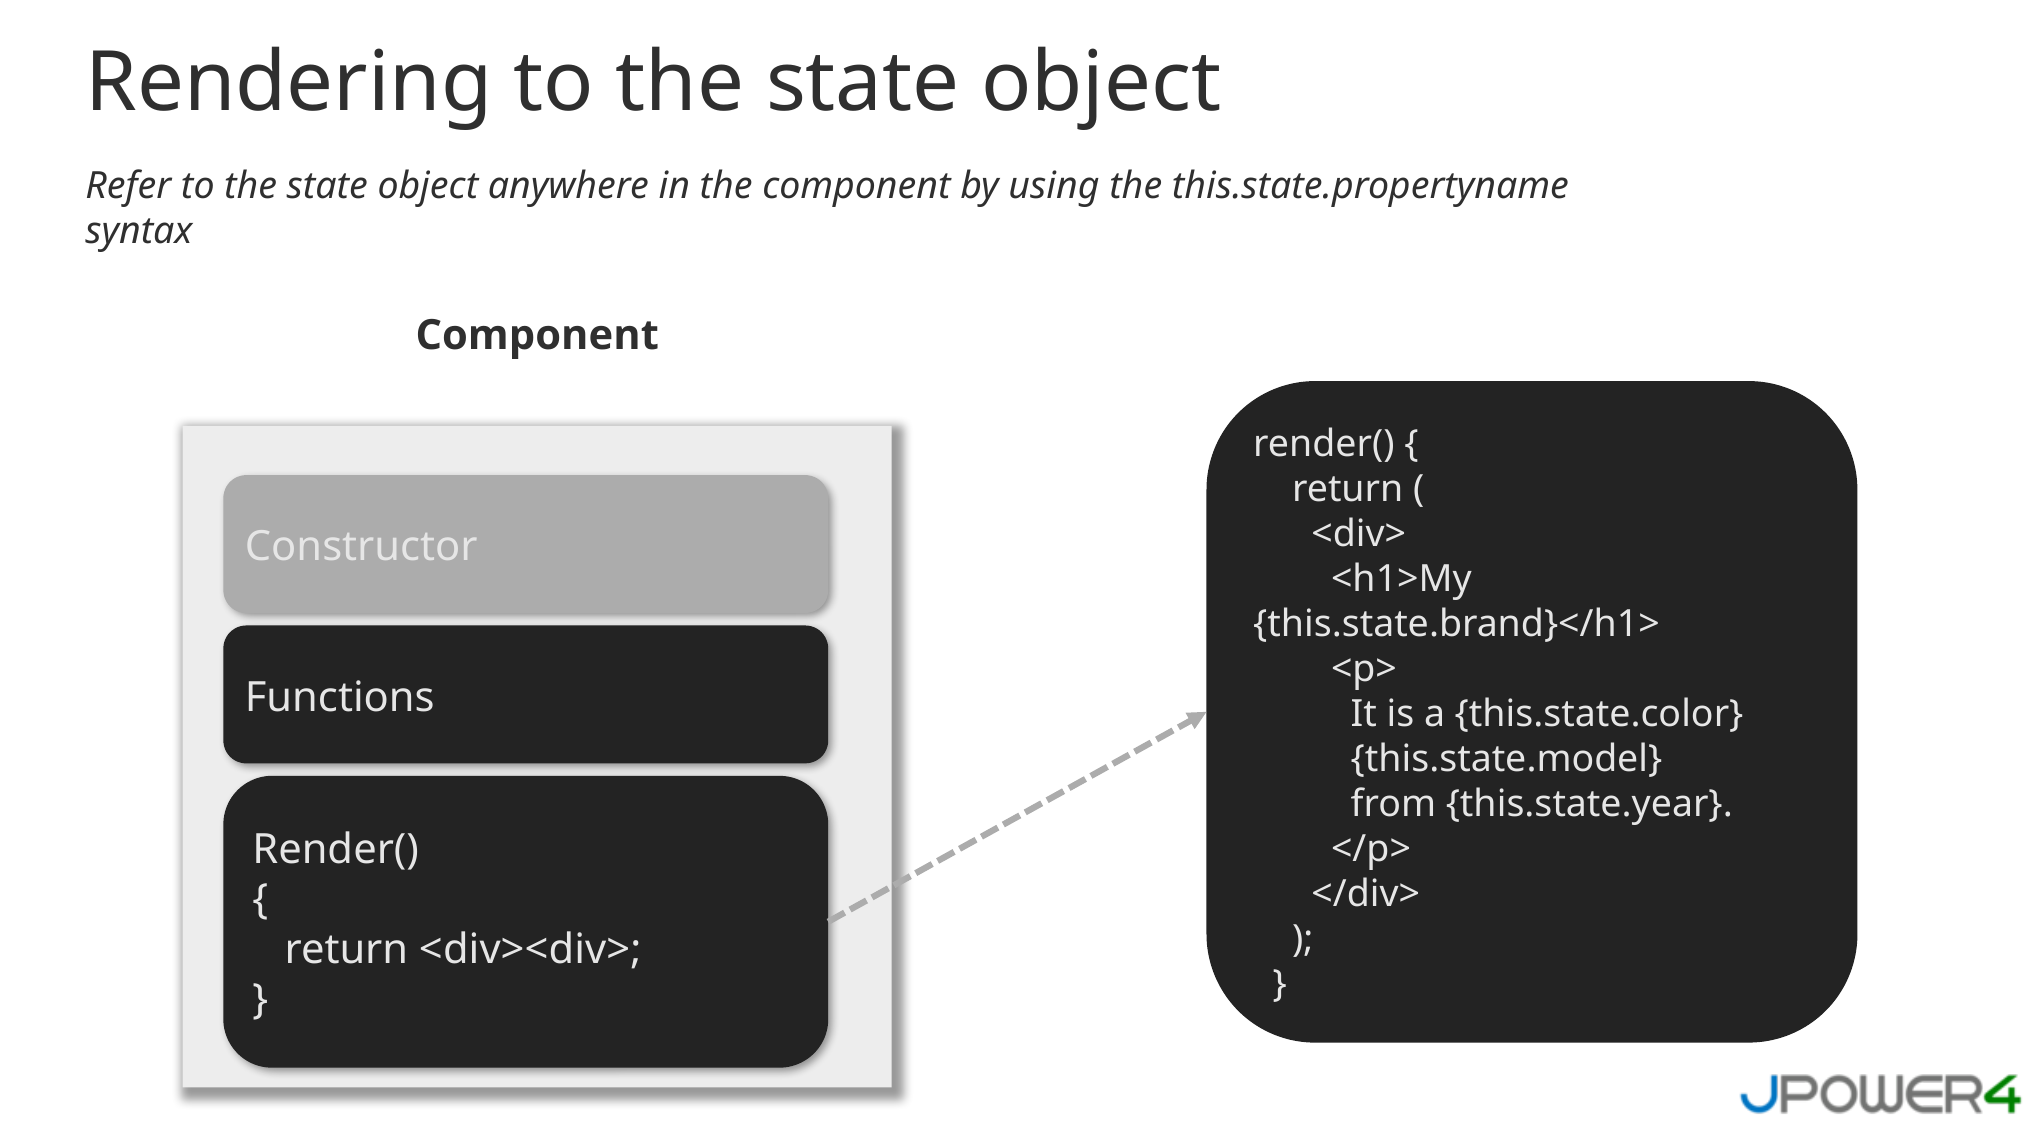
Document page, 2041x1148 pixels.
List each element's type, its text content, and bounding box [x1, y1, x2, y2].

text_box render() { return ( <div> <h1>My {this.state.brand}</h1> <p> It is a {this.state.color} {this.state.model} from {this.state.year}. </p> </div> ); } [1205, 380, 1859, 1044]
text_box Functions [222, 624, 830, 765]
text_box [182, 425, 893, 1088]
text_box Refer to the state object anywhere in the component by using the this.state.propertyname syntax [70, 154, 1668, 259]
text_box Component [400, 300, 674, 365]
text_box Constructor [222, 474, 830, 614]
picture [1735, 1073, 2026, 1119]
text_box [827, 711, 1207, 922]
text_box Rendering to the state object [70, 30, 1970, 122]
text_box Render() { return <div><div>; } [222, 774, 830, 1069]
